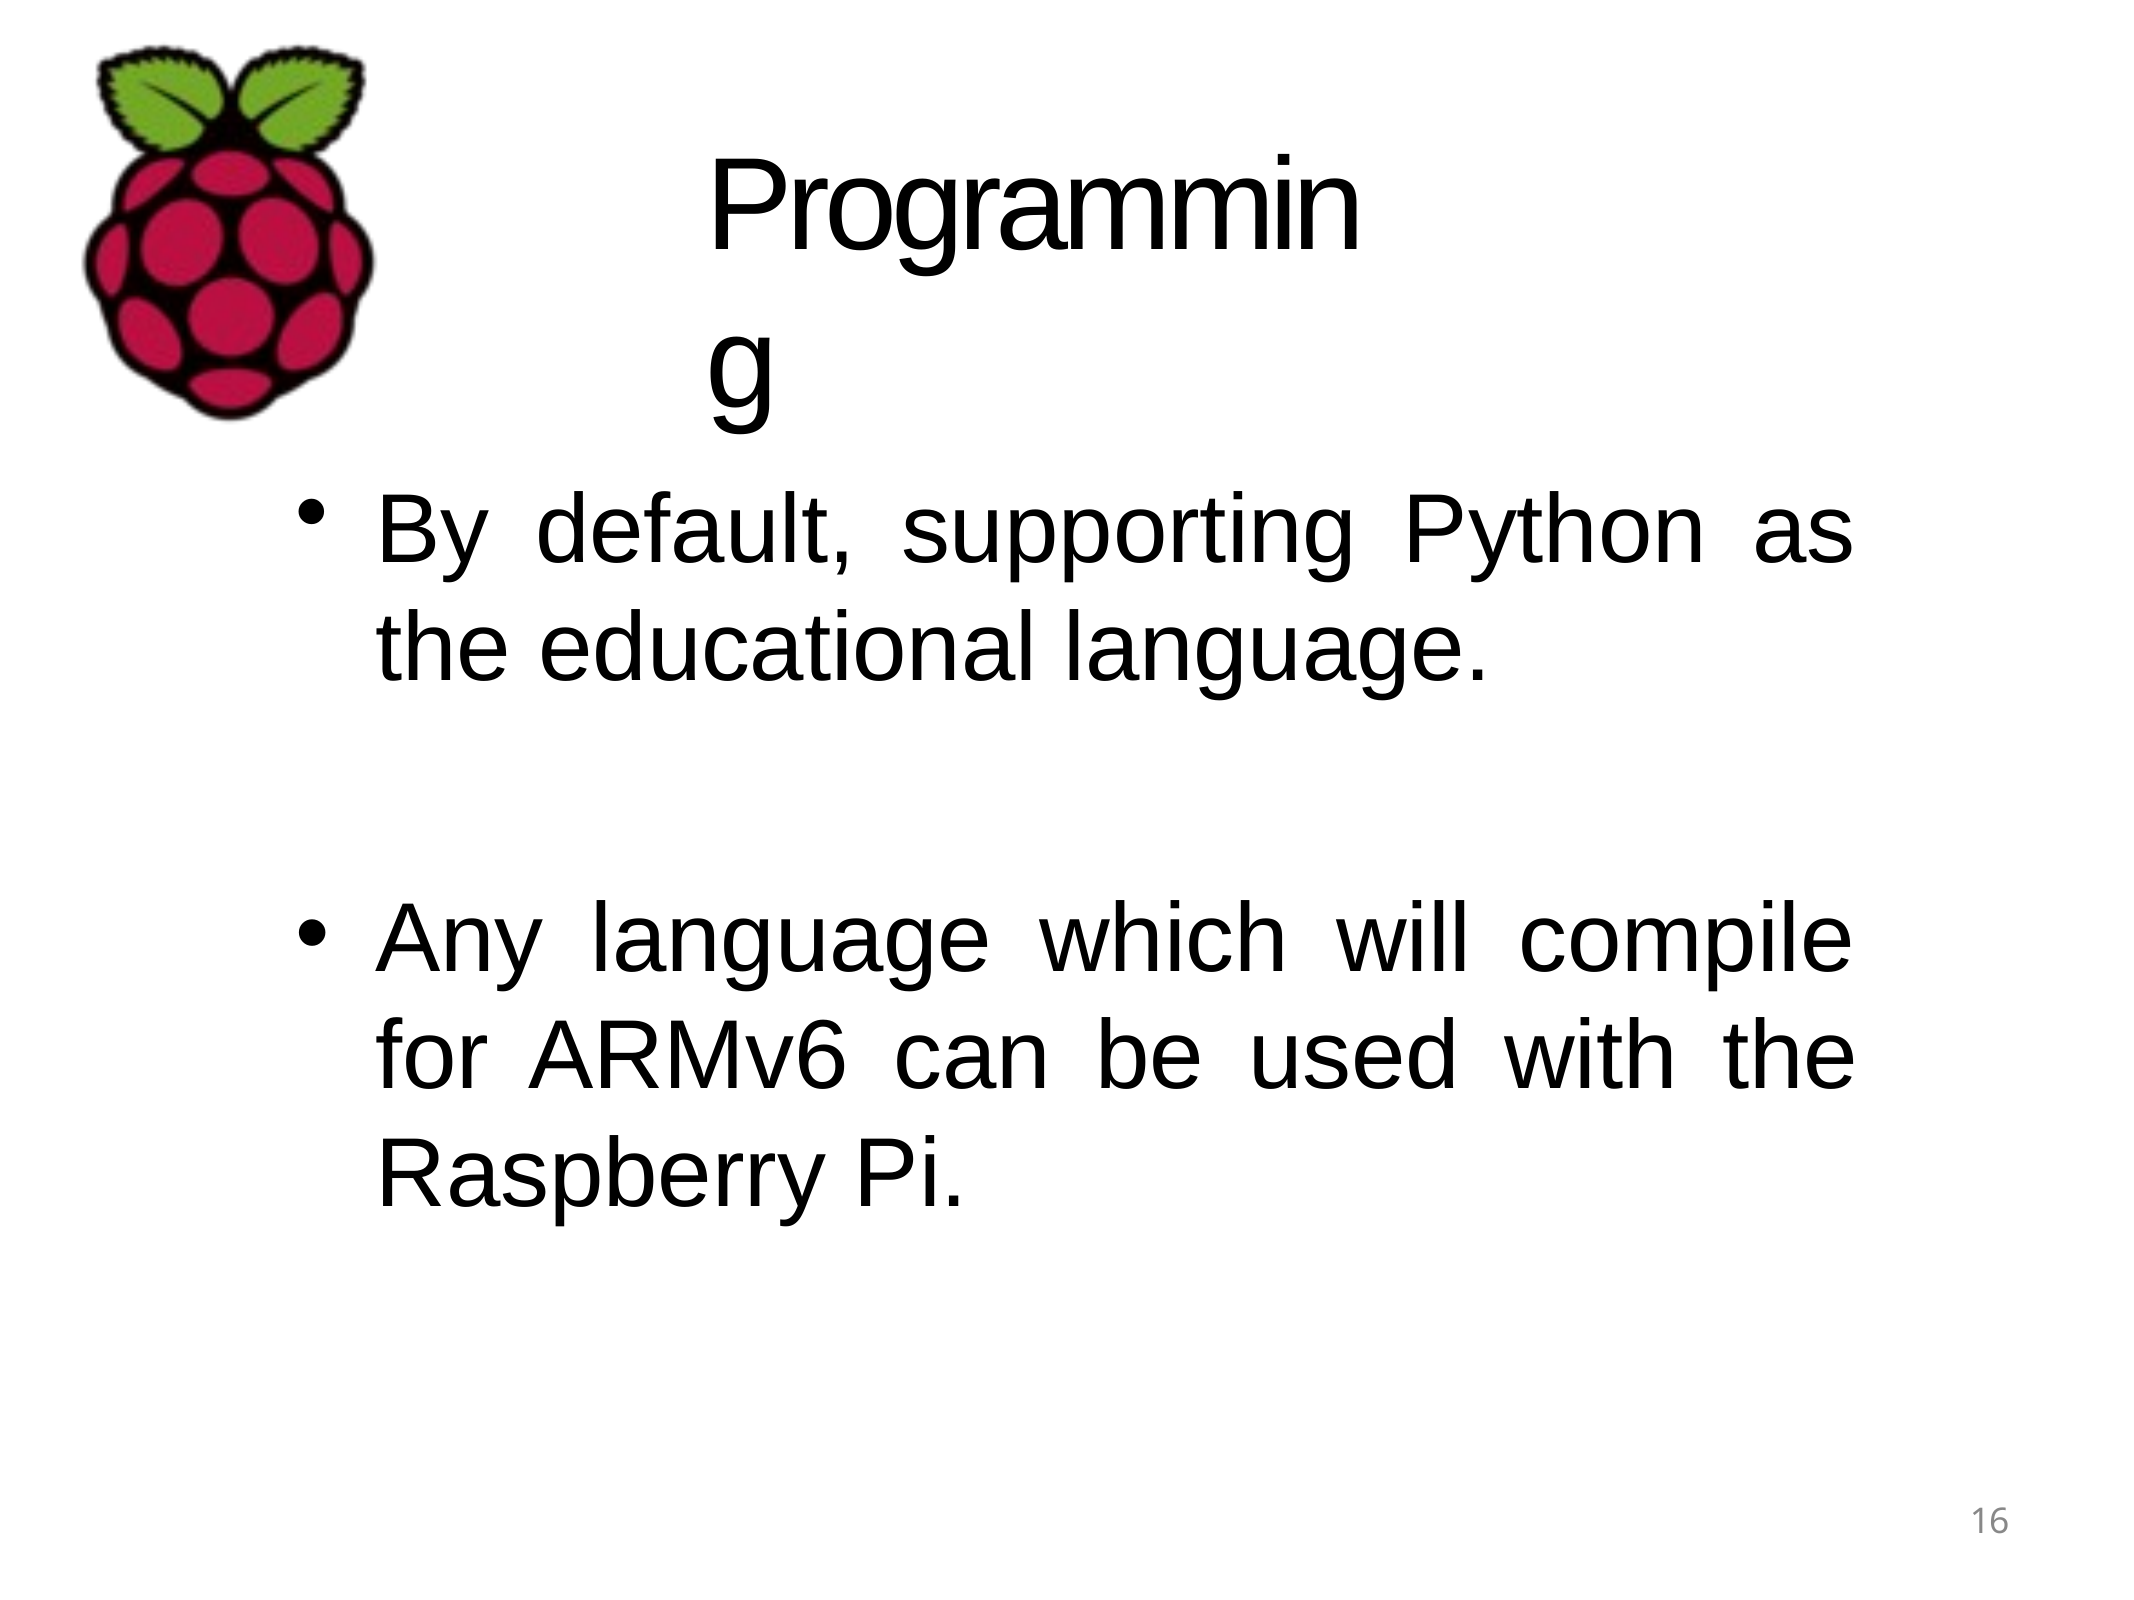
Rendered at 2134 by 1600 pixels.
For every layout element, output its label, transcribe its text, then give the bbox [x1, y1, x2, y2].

text_box [0, 0, 465, 465]
text_box By default, supporting Python as the educational language. Any language which will compile for ARMv6 can be used with the Raspberry Pi. [293, 462, 1904, 1226]
title Programming [702, 116, 1430, 434]
slide_number 16 [1965, 1504, 2010, 1600]
